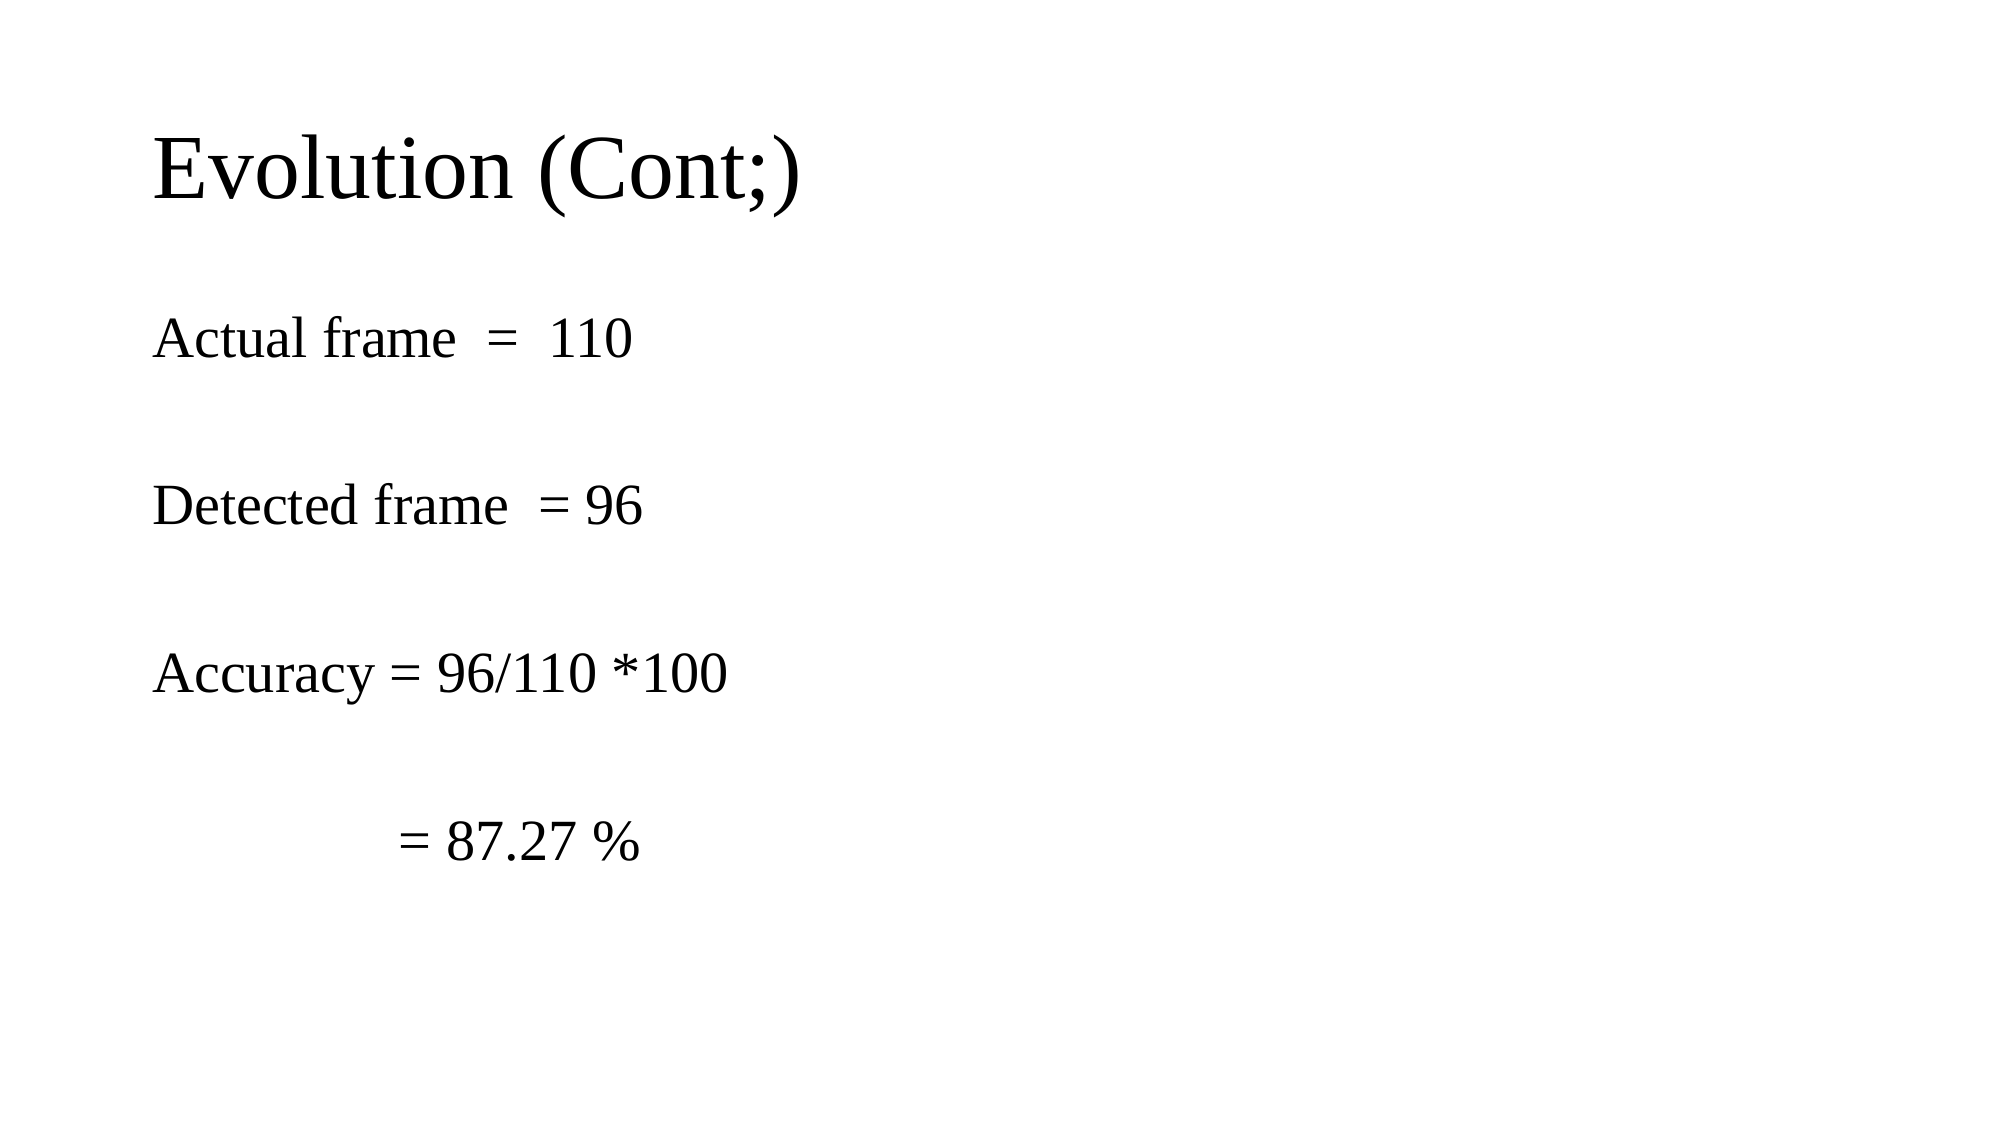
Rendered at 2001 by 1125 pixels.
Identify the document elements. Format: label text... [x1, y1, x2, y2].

list Actual frame = 110 Detected frame = 96 Accuracy = 96/110 *100 = 87.27 % [137, 299, 1863, 1014]
title Evolution (Cont;) [137, 59, 1863, 278]
